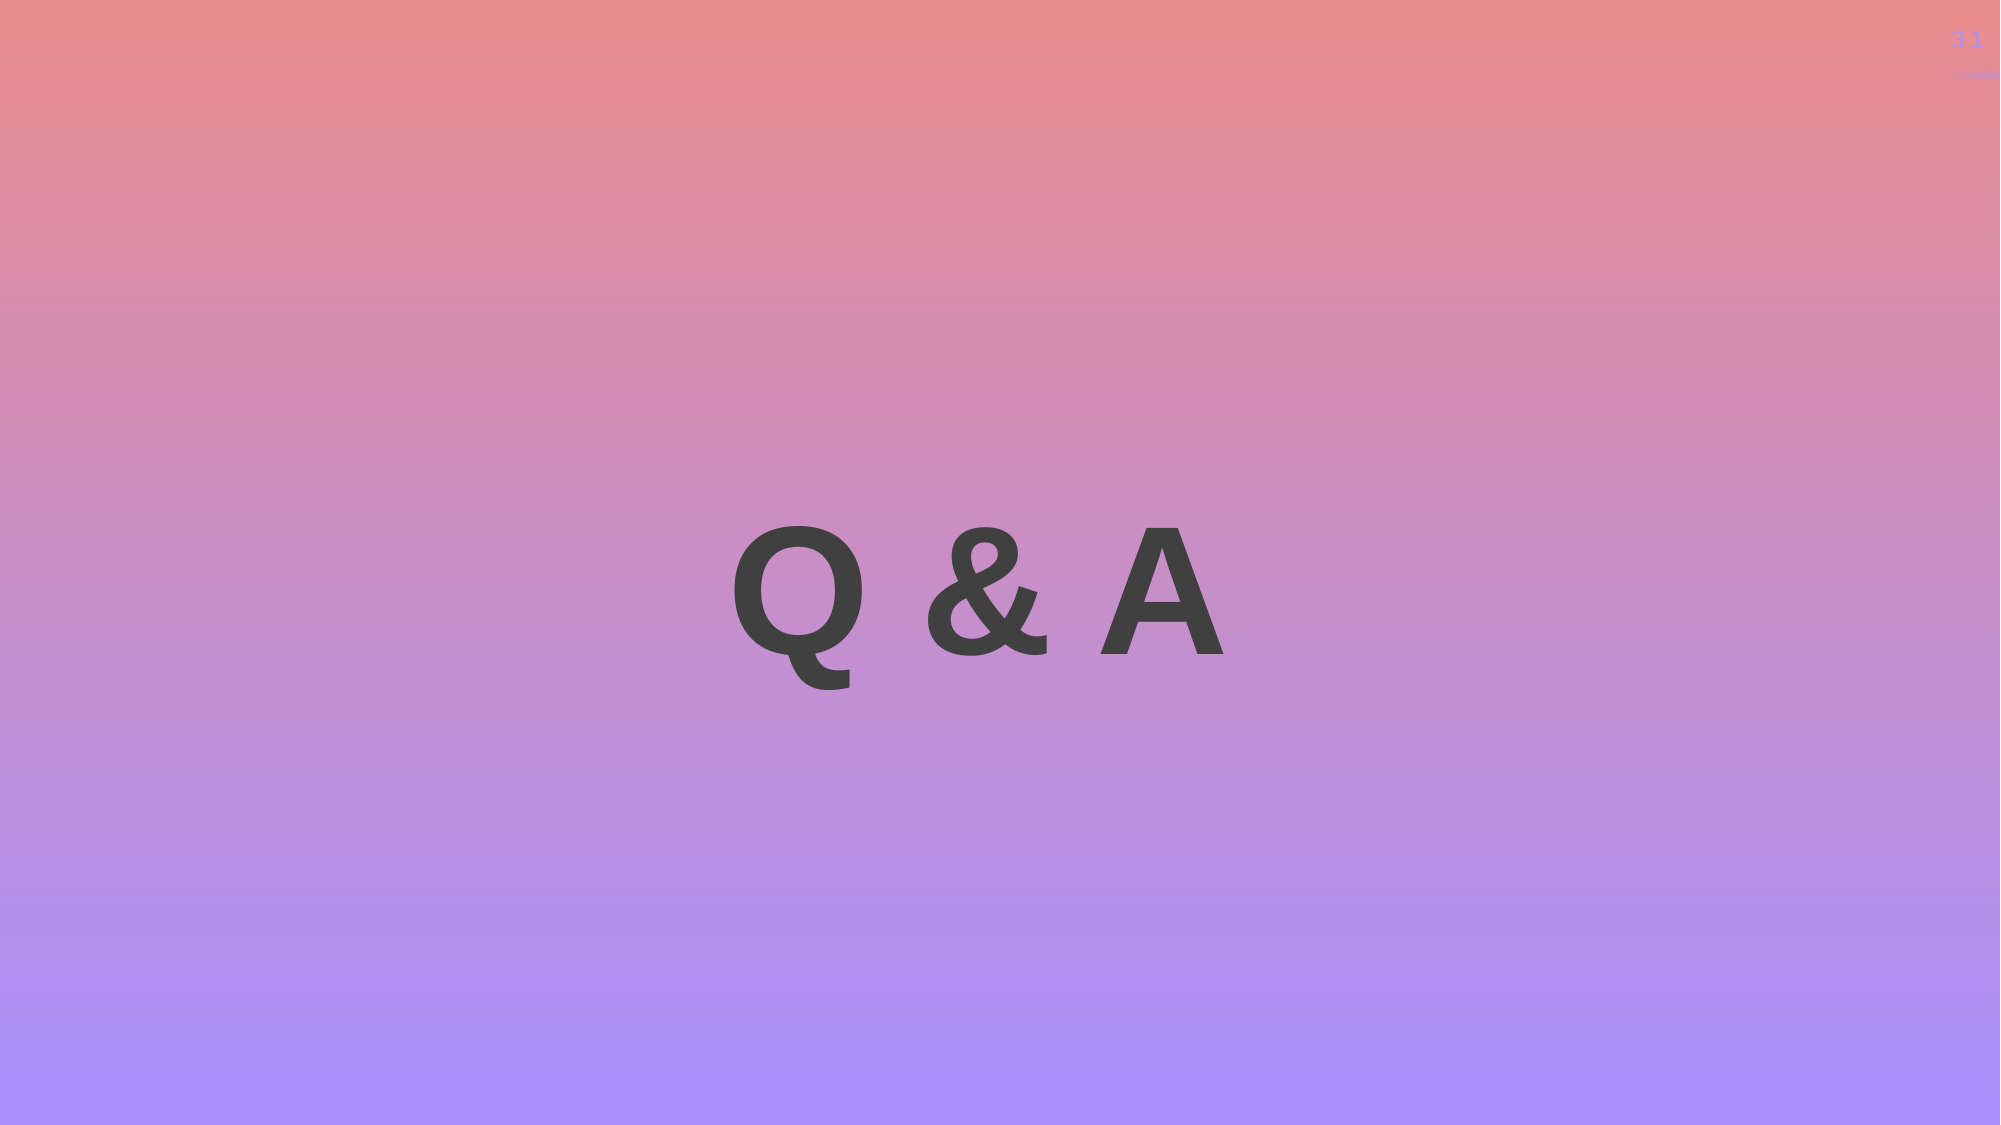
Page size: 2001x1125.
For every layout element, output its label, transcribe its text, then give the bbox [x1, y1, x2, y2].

text_box Q & A [0, 463, 1979, 699]
